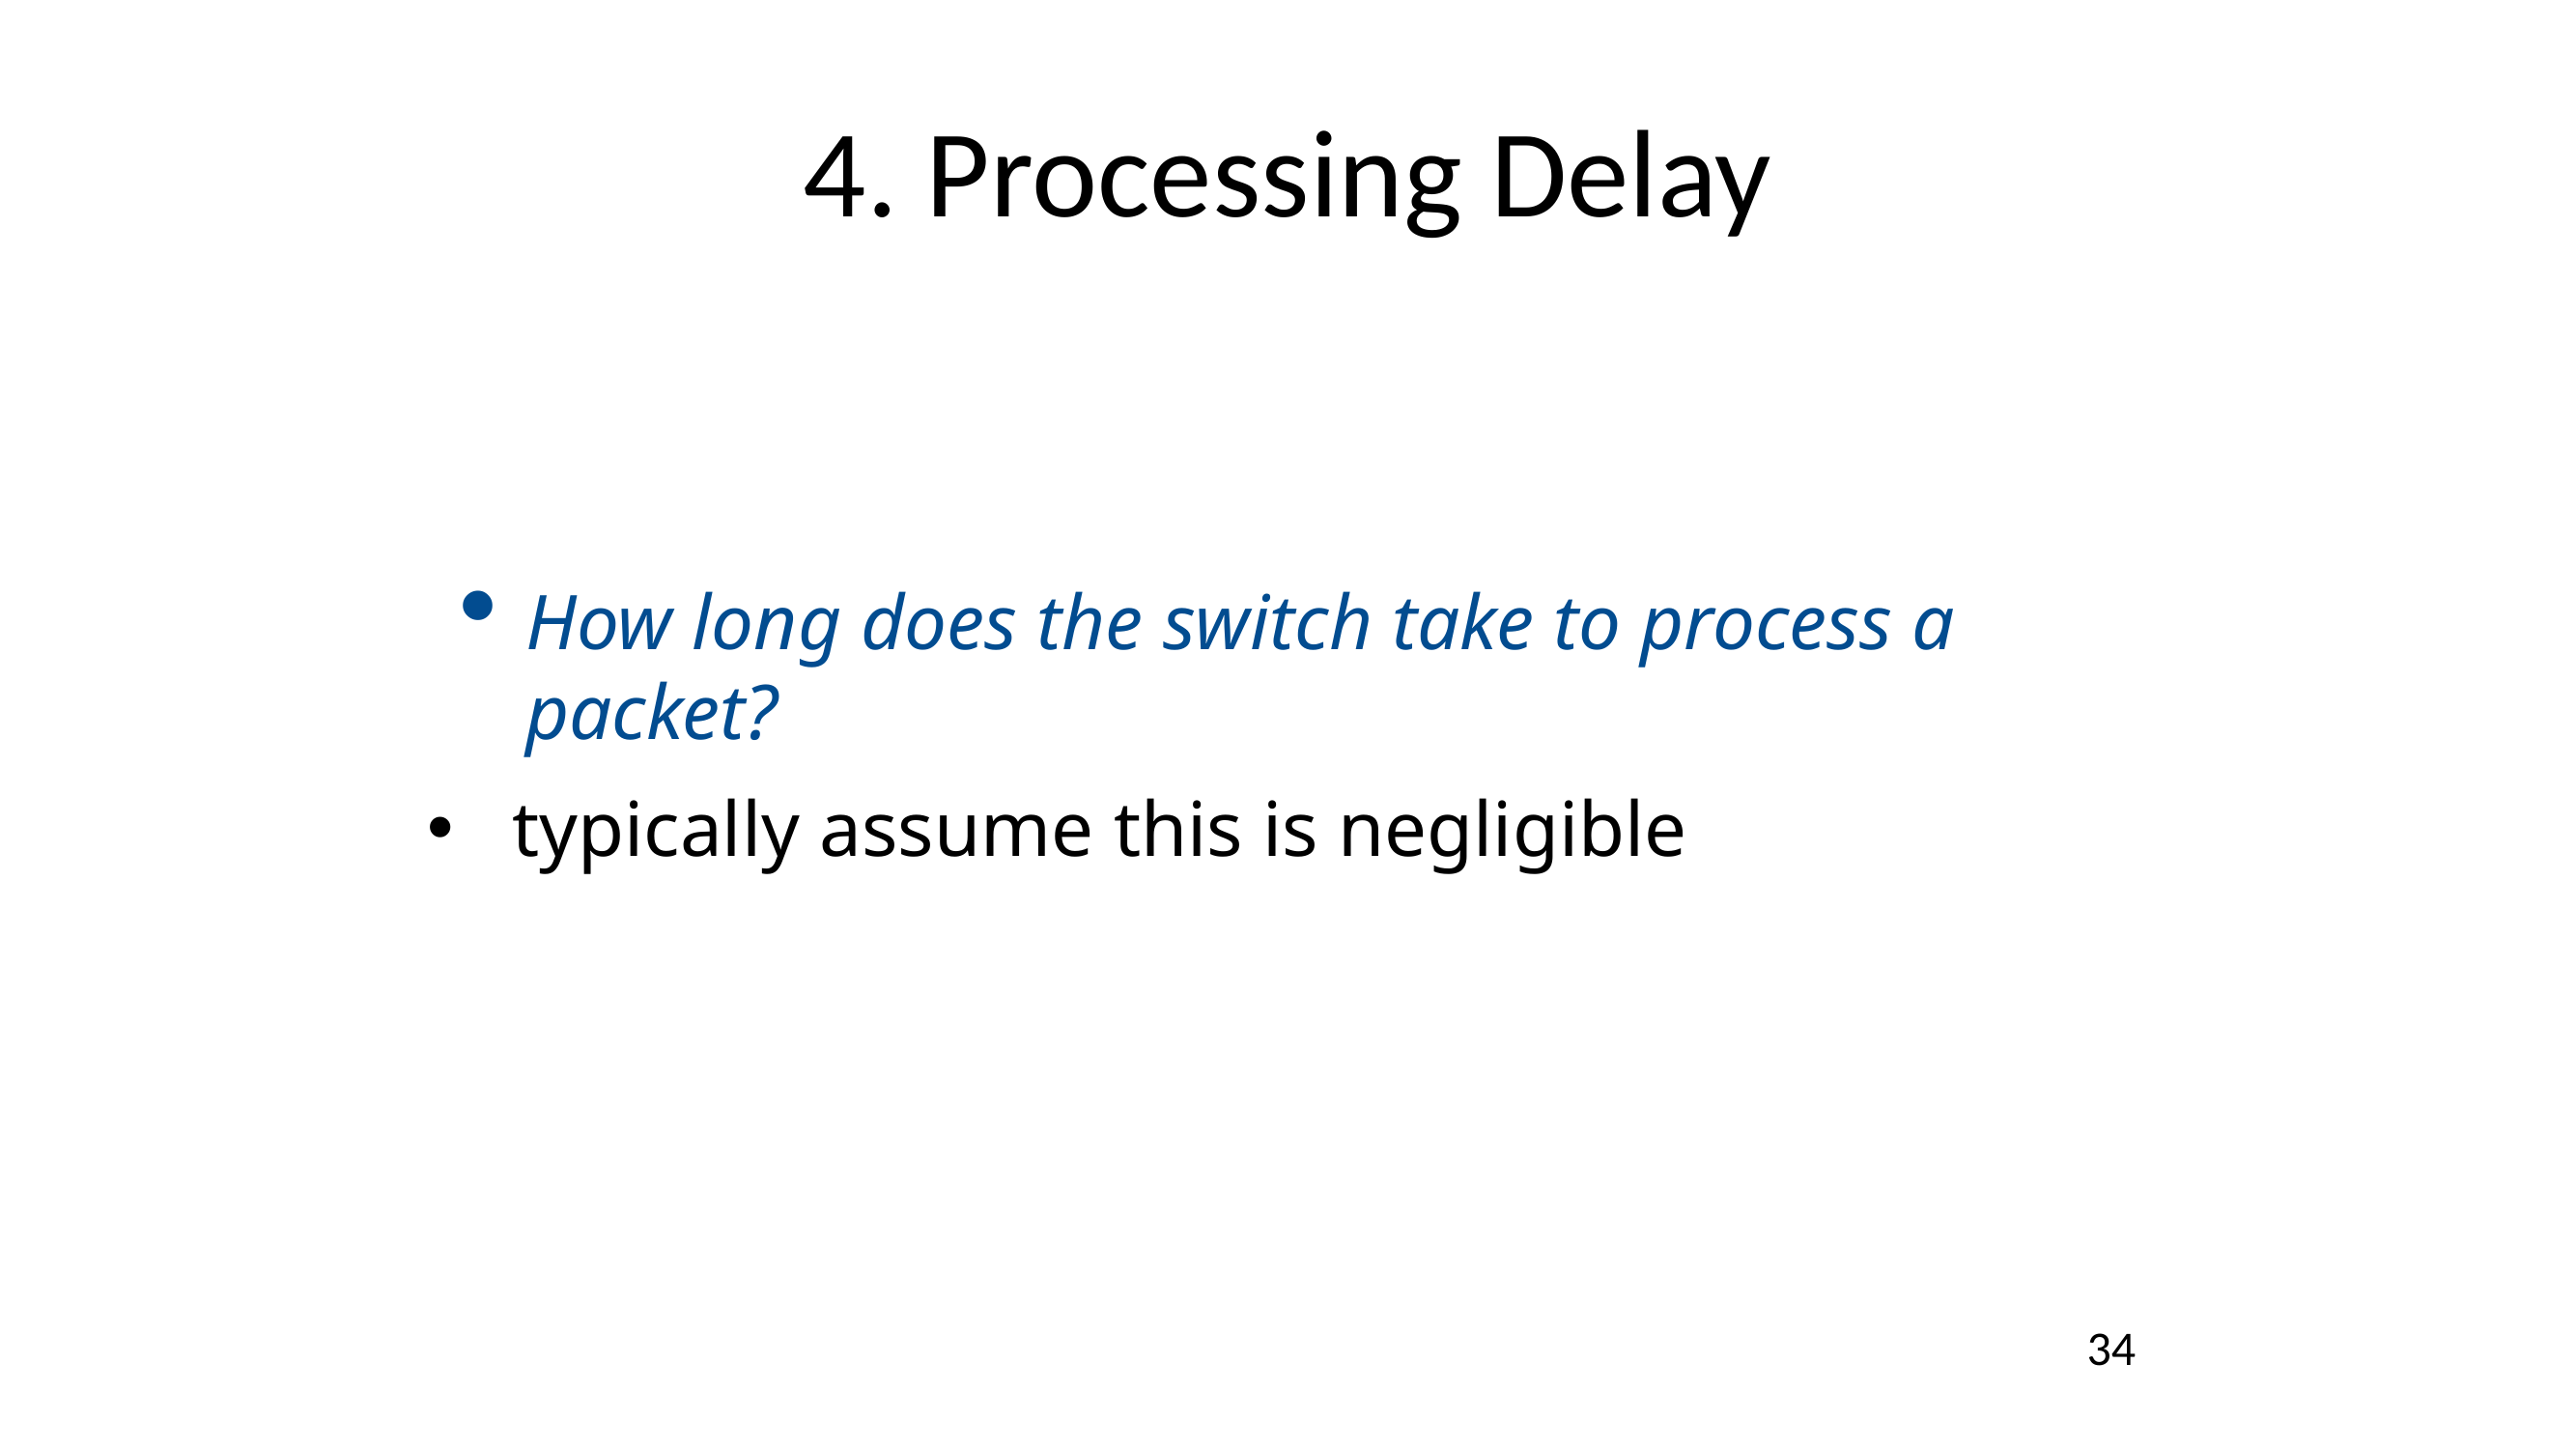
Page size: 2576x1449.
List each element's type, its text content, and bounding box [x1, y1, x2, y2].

title 4. Processing Delay [250, 38, 2325, 297]
text_box typically assume this is negligible [419, 773, 1716, 880]
list How long does the switch take to process a packet? [408, 373, 2167, 956]
slide_number 34 [2085, 1316, 2137, 1377]
